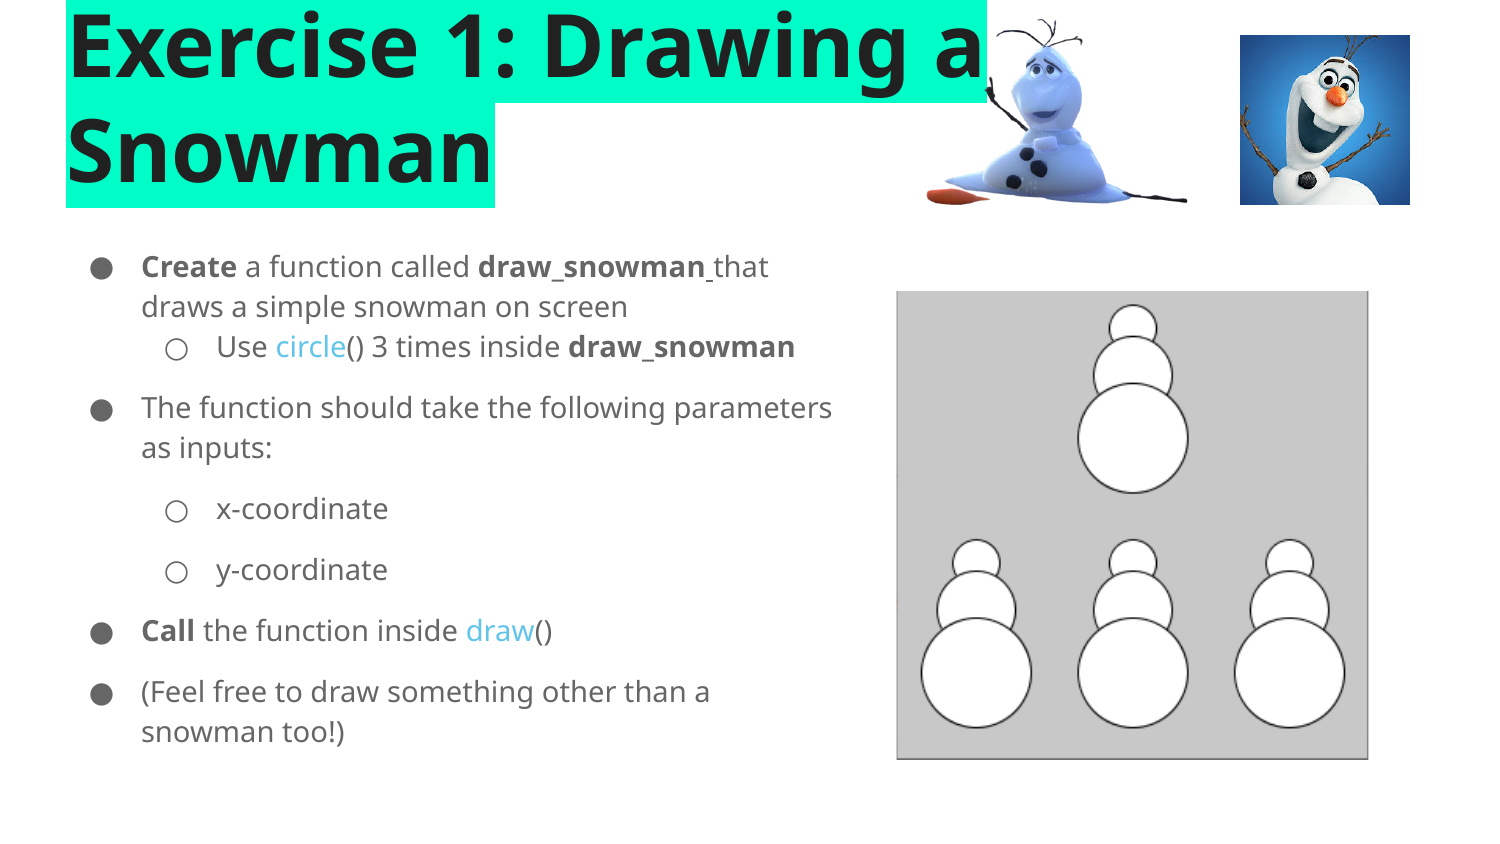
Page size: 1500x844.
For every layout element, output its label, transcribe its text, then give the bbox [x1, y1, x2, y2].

picture [896, 290, 1369, 760]
title Exercise 1: Drawing a Snowman [51, 91, 1129, 216]
picture [1240, 35, 1410, 206]
list Create a function called draw_snowman that draws a simple snowman on screen Use circle() 3 times inside draw_snowman The function should take the following parameters as inputs: x-coordinate y-coordinate Call the function inside draw() (Feel free to draw something other than a snowman too!) [51, 227, 868, 796]
picture [920, 12, 1192, 206]
